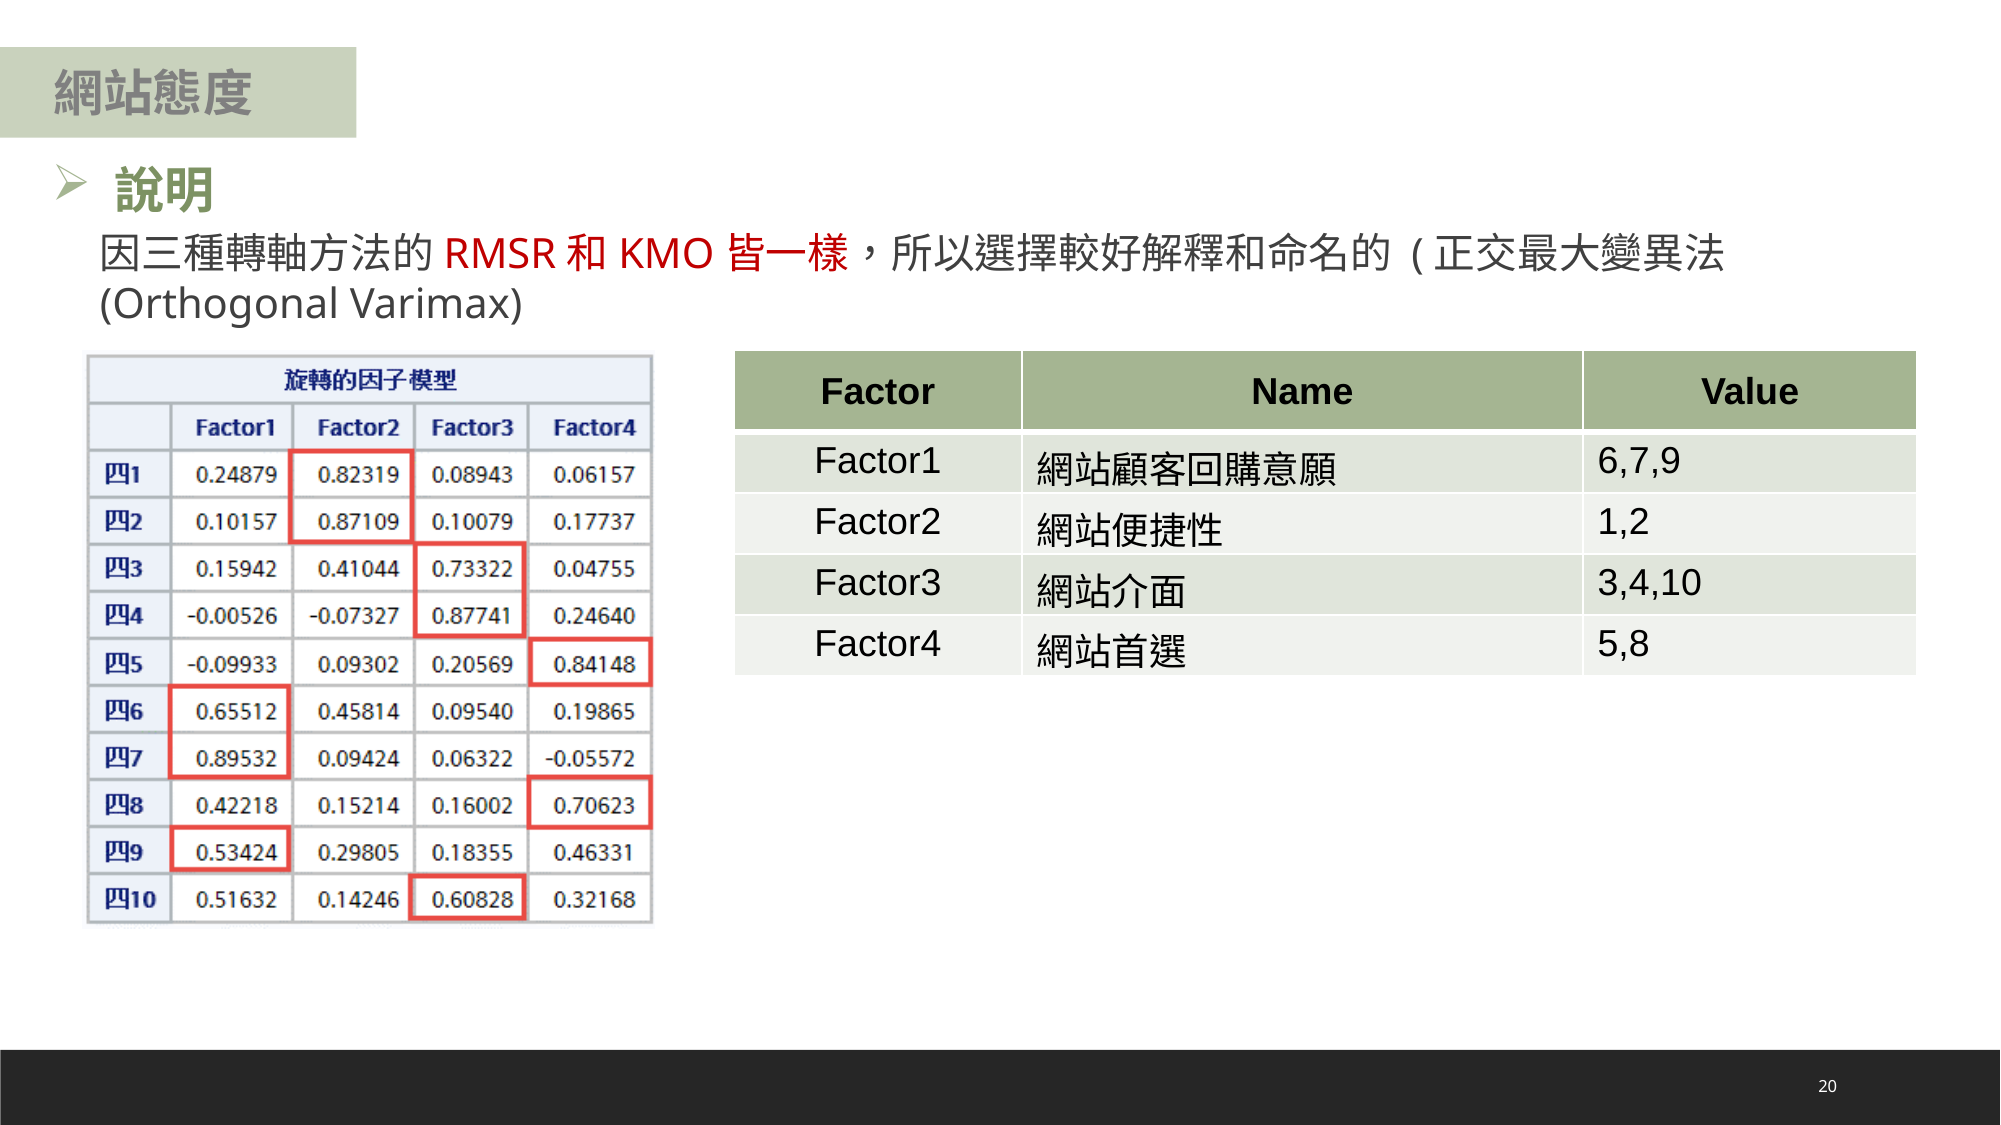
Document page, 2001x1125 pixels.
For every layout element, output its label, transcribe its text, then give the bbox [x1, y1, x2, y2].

slide_number 20 [1803, 1057, 1932, 1118]
picture [81, 349, 655, 930]
table_cell Factor1 [735, 435, 1021, 492]
table_cell 3,4,10 [1584, 555, 1916, 614]
table_cell 6,7,9 [1584, 435, 1916, 492]
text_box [0, 46, 357, 139]
table_cell Factor3 [735, 555, 1021, 614]
table_header Name [1023, 351, 1582, 429]
table_cell Factor4 [735, 616, 1021, 675]
table_cell 網站顧客回購意願 [1023, 435, 1582, 492]
table_header Value [1584, 351, 1916, 429]
table_cell 網站介面 [1023, 555, 1582, 614]
table_cell Factor2 [735, 494, 1021, 553]
table_header Factor [735, 351, 1021, 429]
table_cell 網站首選 [1023, 616, 1582, 675]
text_box 說明 因三種轉軸方法的RMSR和KMO皆一樣，所以選擇較好解釋和命名的 (正交最大變異法(Orthogonal Varimax) [37, 144, 1918, 382]
table_cell 1,2 [1584, 494, 1916, 553]
table_cell 5,8 [1584, 616, 1916, 675]
table_cell 網站便捷性 [1023, 494, 1582, 553]
